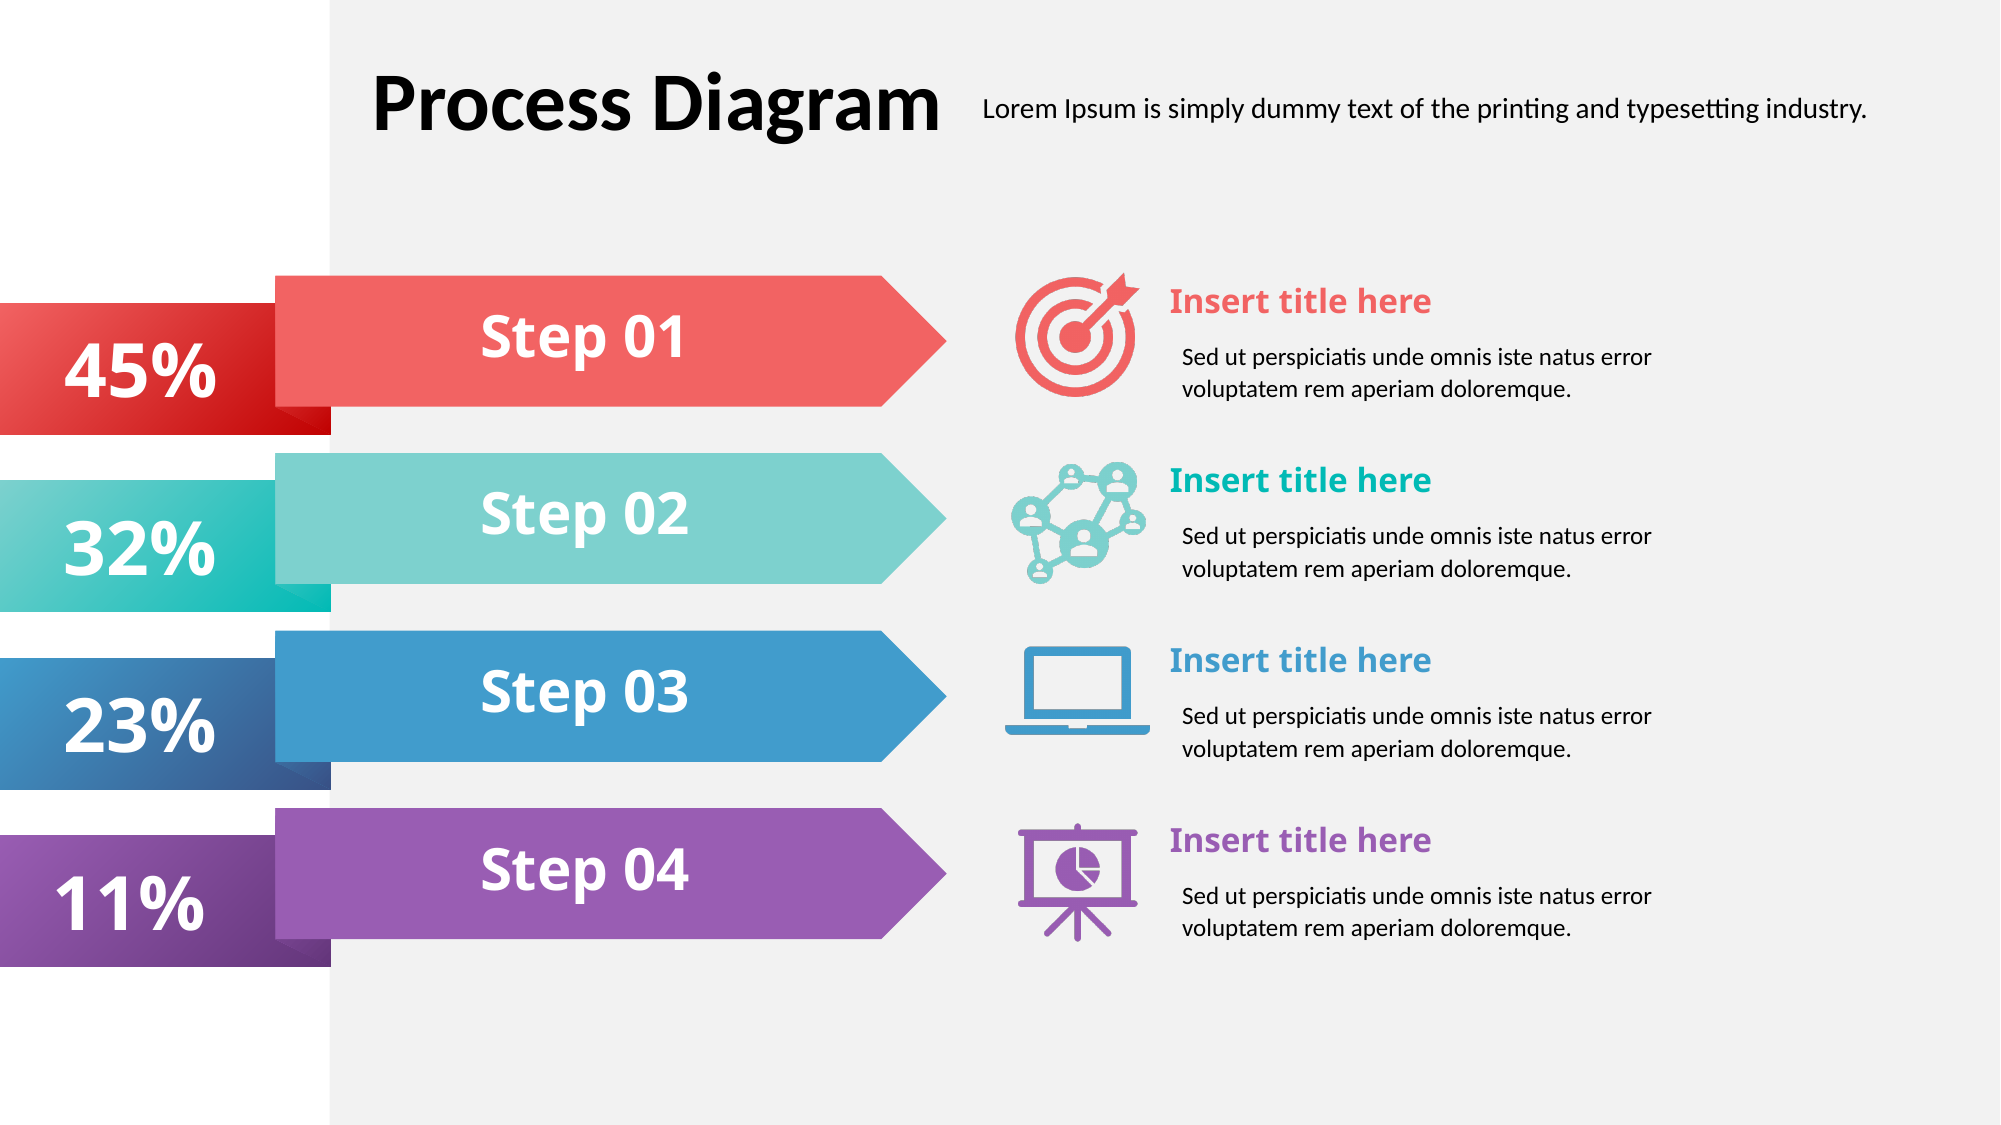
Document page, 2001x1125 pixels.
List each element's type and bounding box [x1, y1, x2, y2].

picture [1002, 448, 1153, 599]
picture [1002, 806, 1153, 957]
picture [1002, 259, 1153, 410]
text_box [0, 0, 2000, 1125]
picture [1002, 615, 1153, 766]
